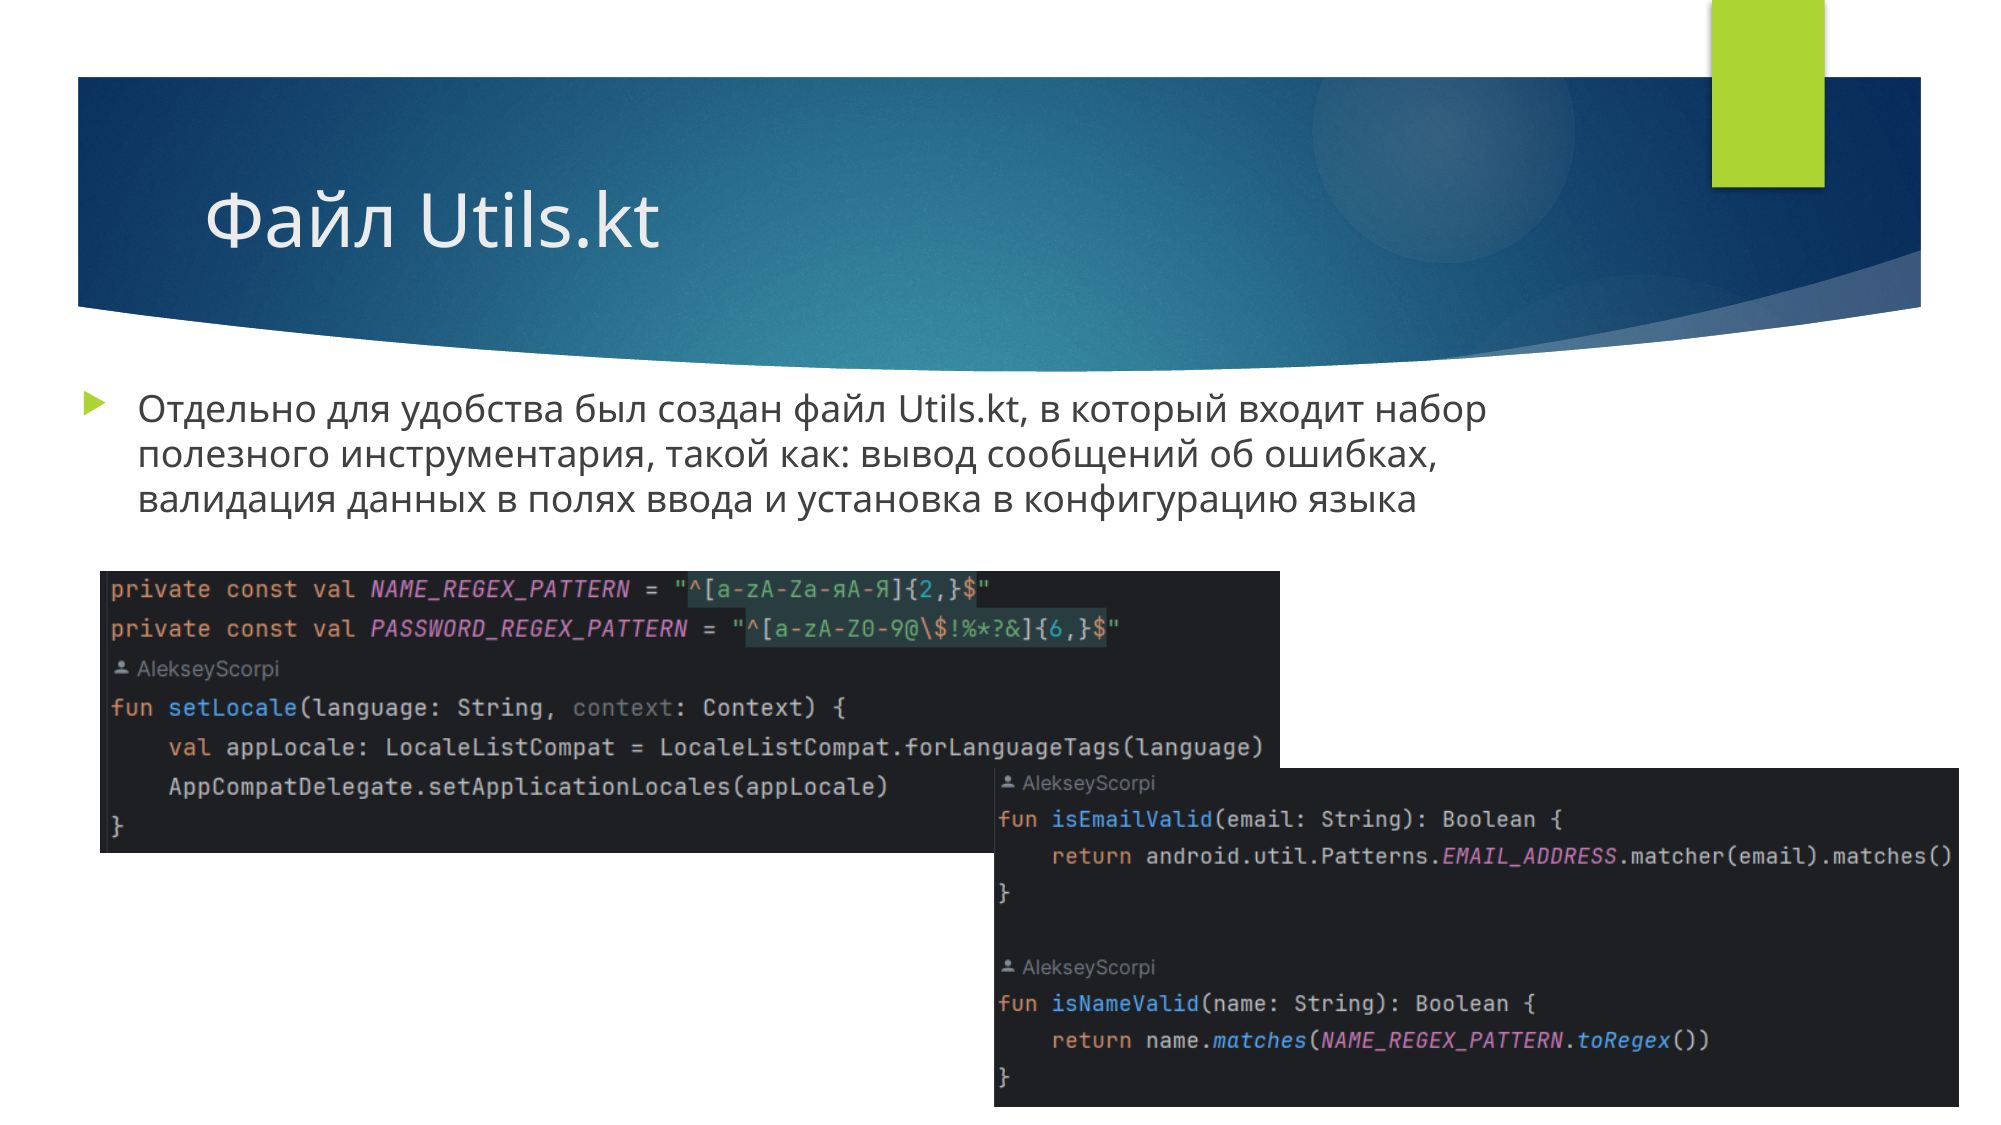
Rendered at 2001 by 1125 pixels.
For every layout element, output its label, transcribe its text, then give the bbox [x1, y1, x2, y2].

picture [99, 571, 1959, 1107]
title Файл Utils.kt [189, 159, 1627, 276]
list Отдельно для удобства был создан файл Utils.kt, в который входит набор полезного инструментария, такой как: вывод сообщений об ошибках, валидация данных в полях ввода и установка в конфигурацию языка [66, 377, 1504, 938]
